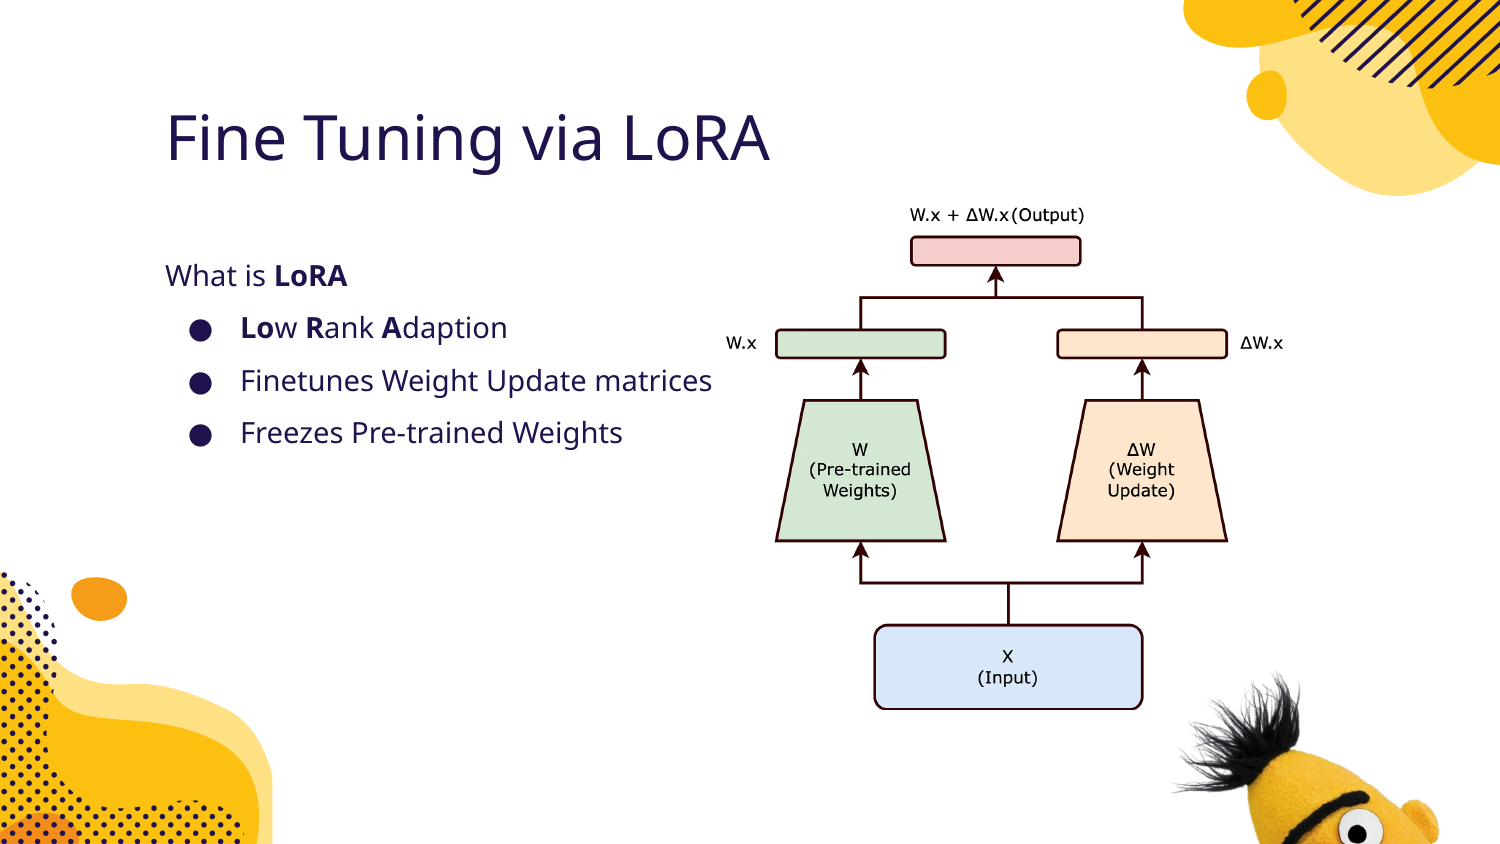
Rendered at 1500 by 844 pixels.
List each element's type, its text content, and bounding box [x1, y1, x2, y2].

text_box [306, 370, 700, 482]
text_box What is LoRA Low Rank Adaption Finetunes Weight Update matrices Freezes Pre-trained Weights [150, 224, 700, 336]
title Fine Tuning via LoRA [150, 83, 1350, 174]
picture [705, 0, 1500, 844]
picture [0, 561, 514, 844]
